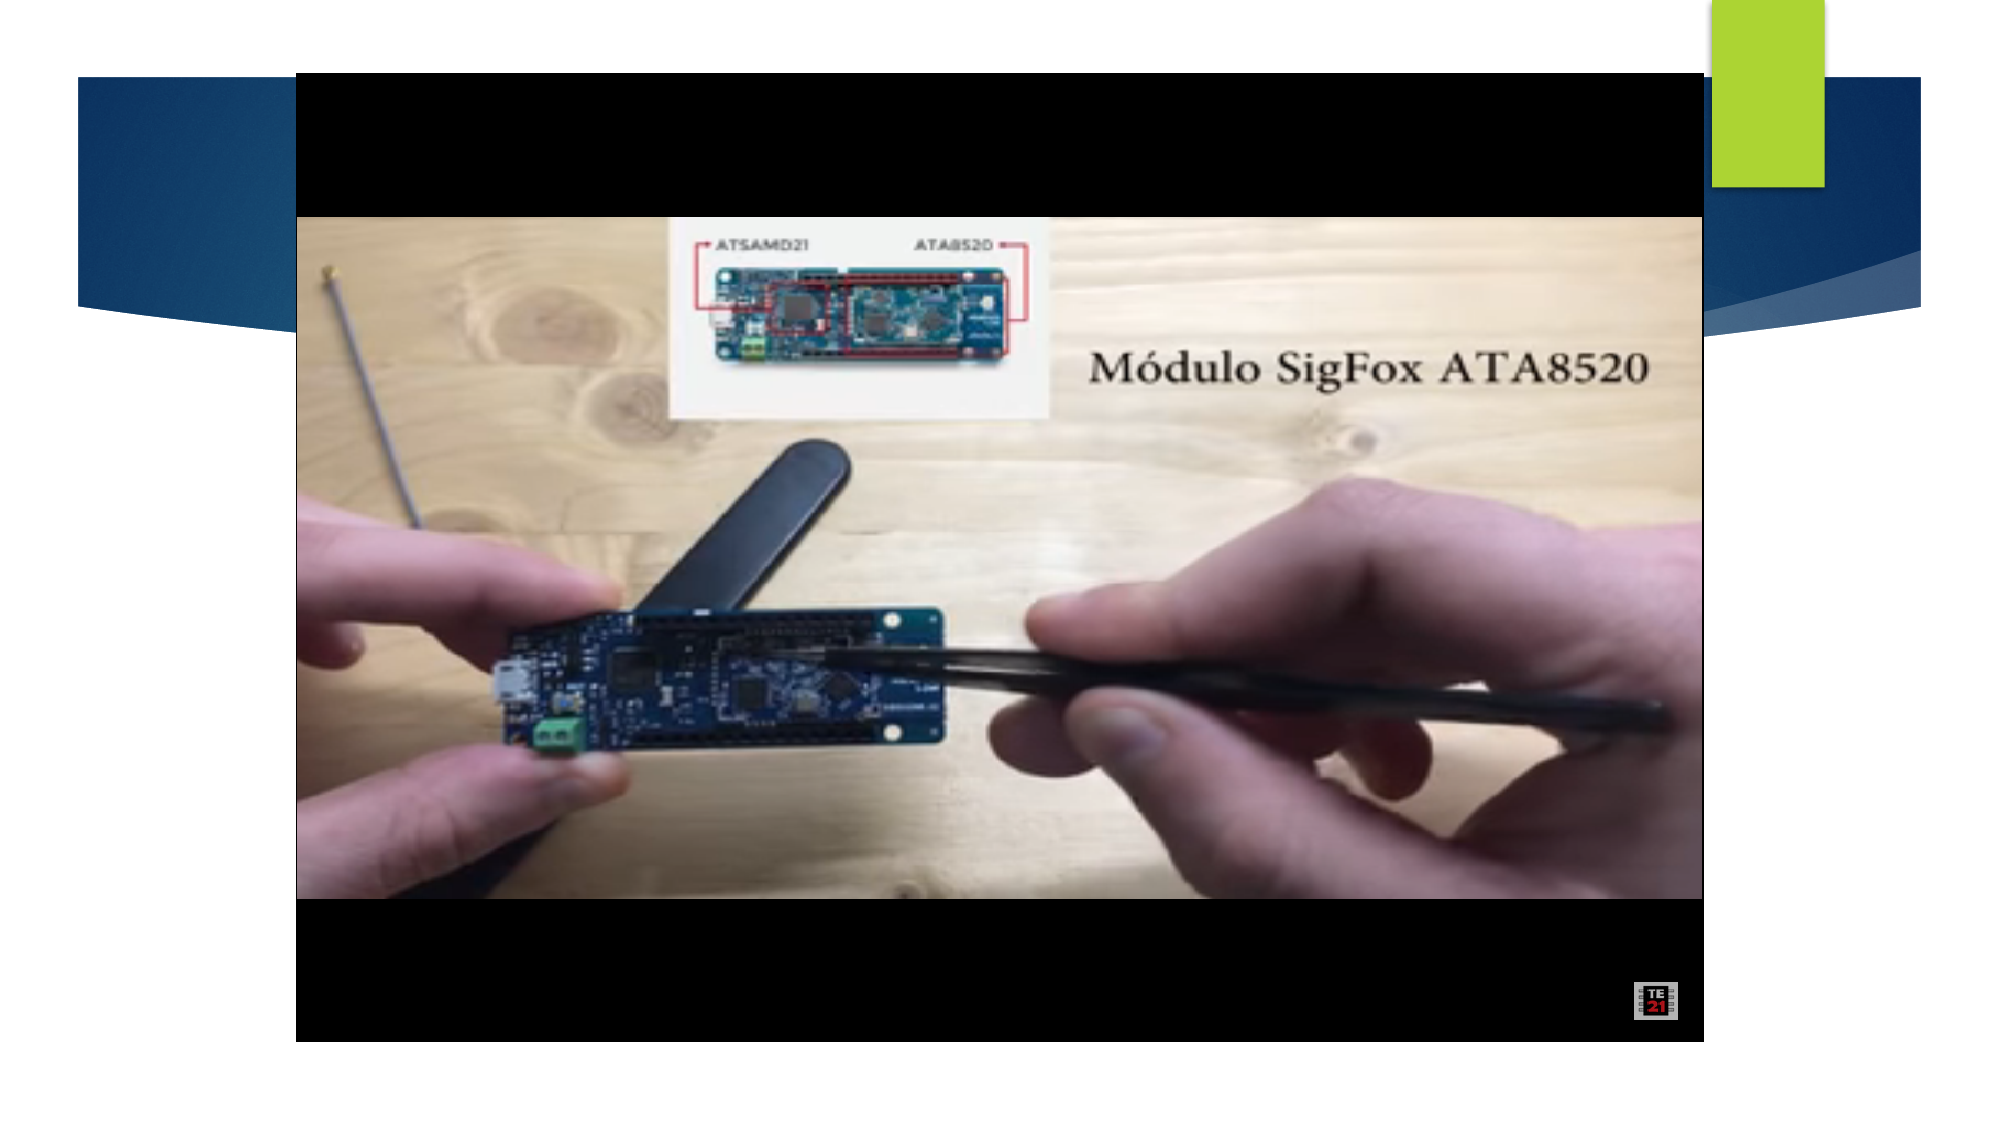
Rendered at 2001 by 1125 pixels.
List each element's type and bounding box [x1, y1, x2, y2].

picture [296, 73, 1704, 1042]
